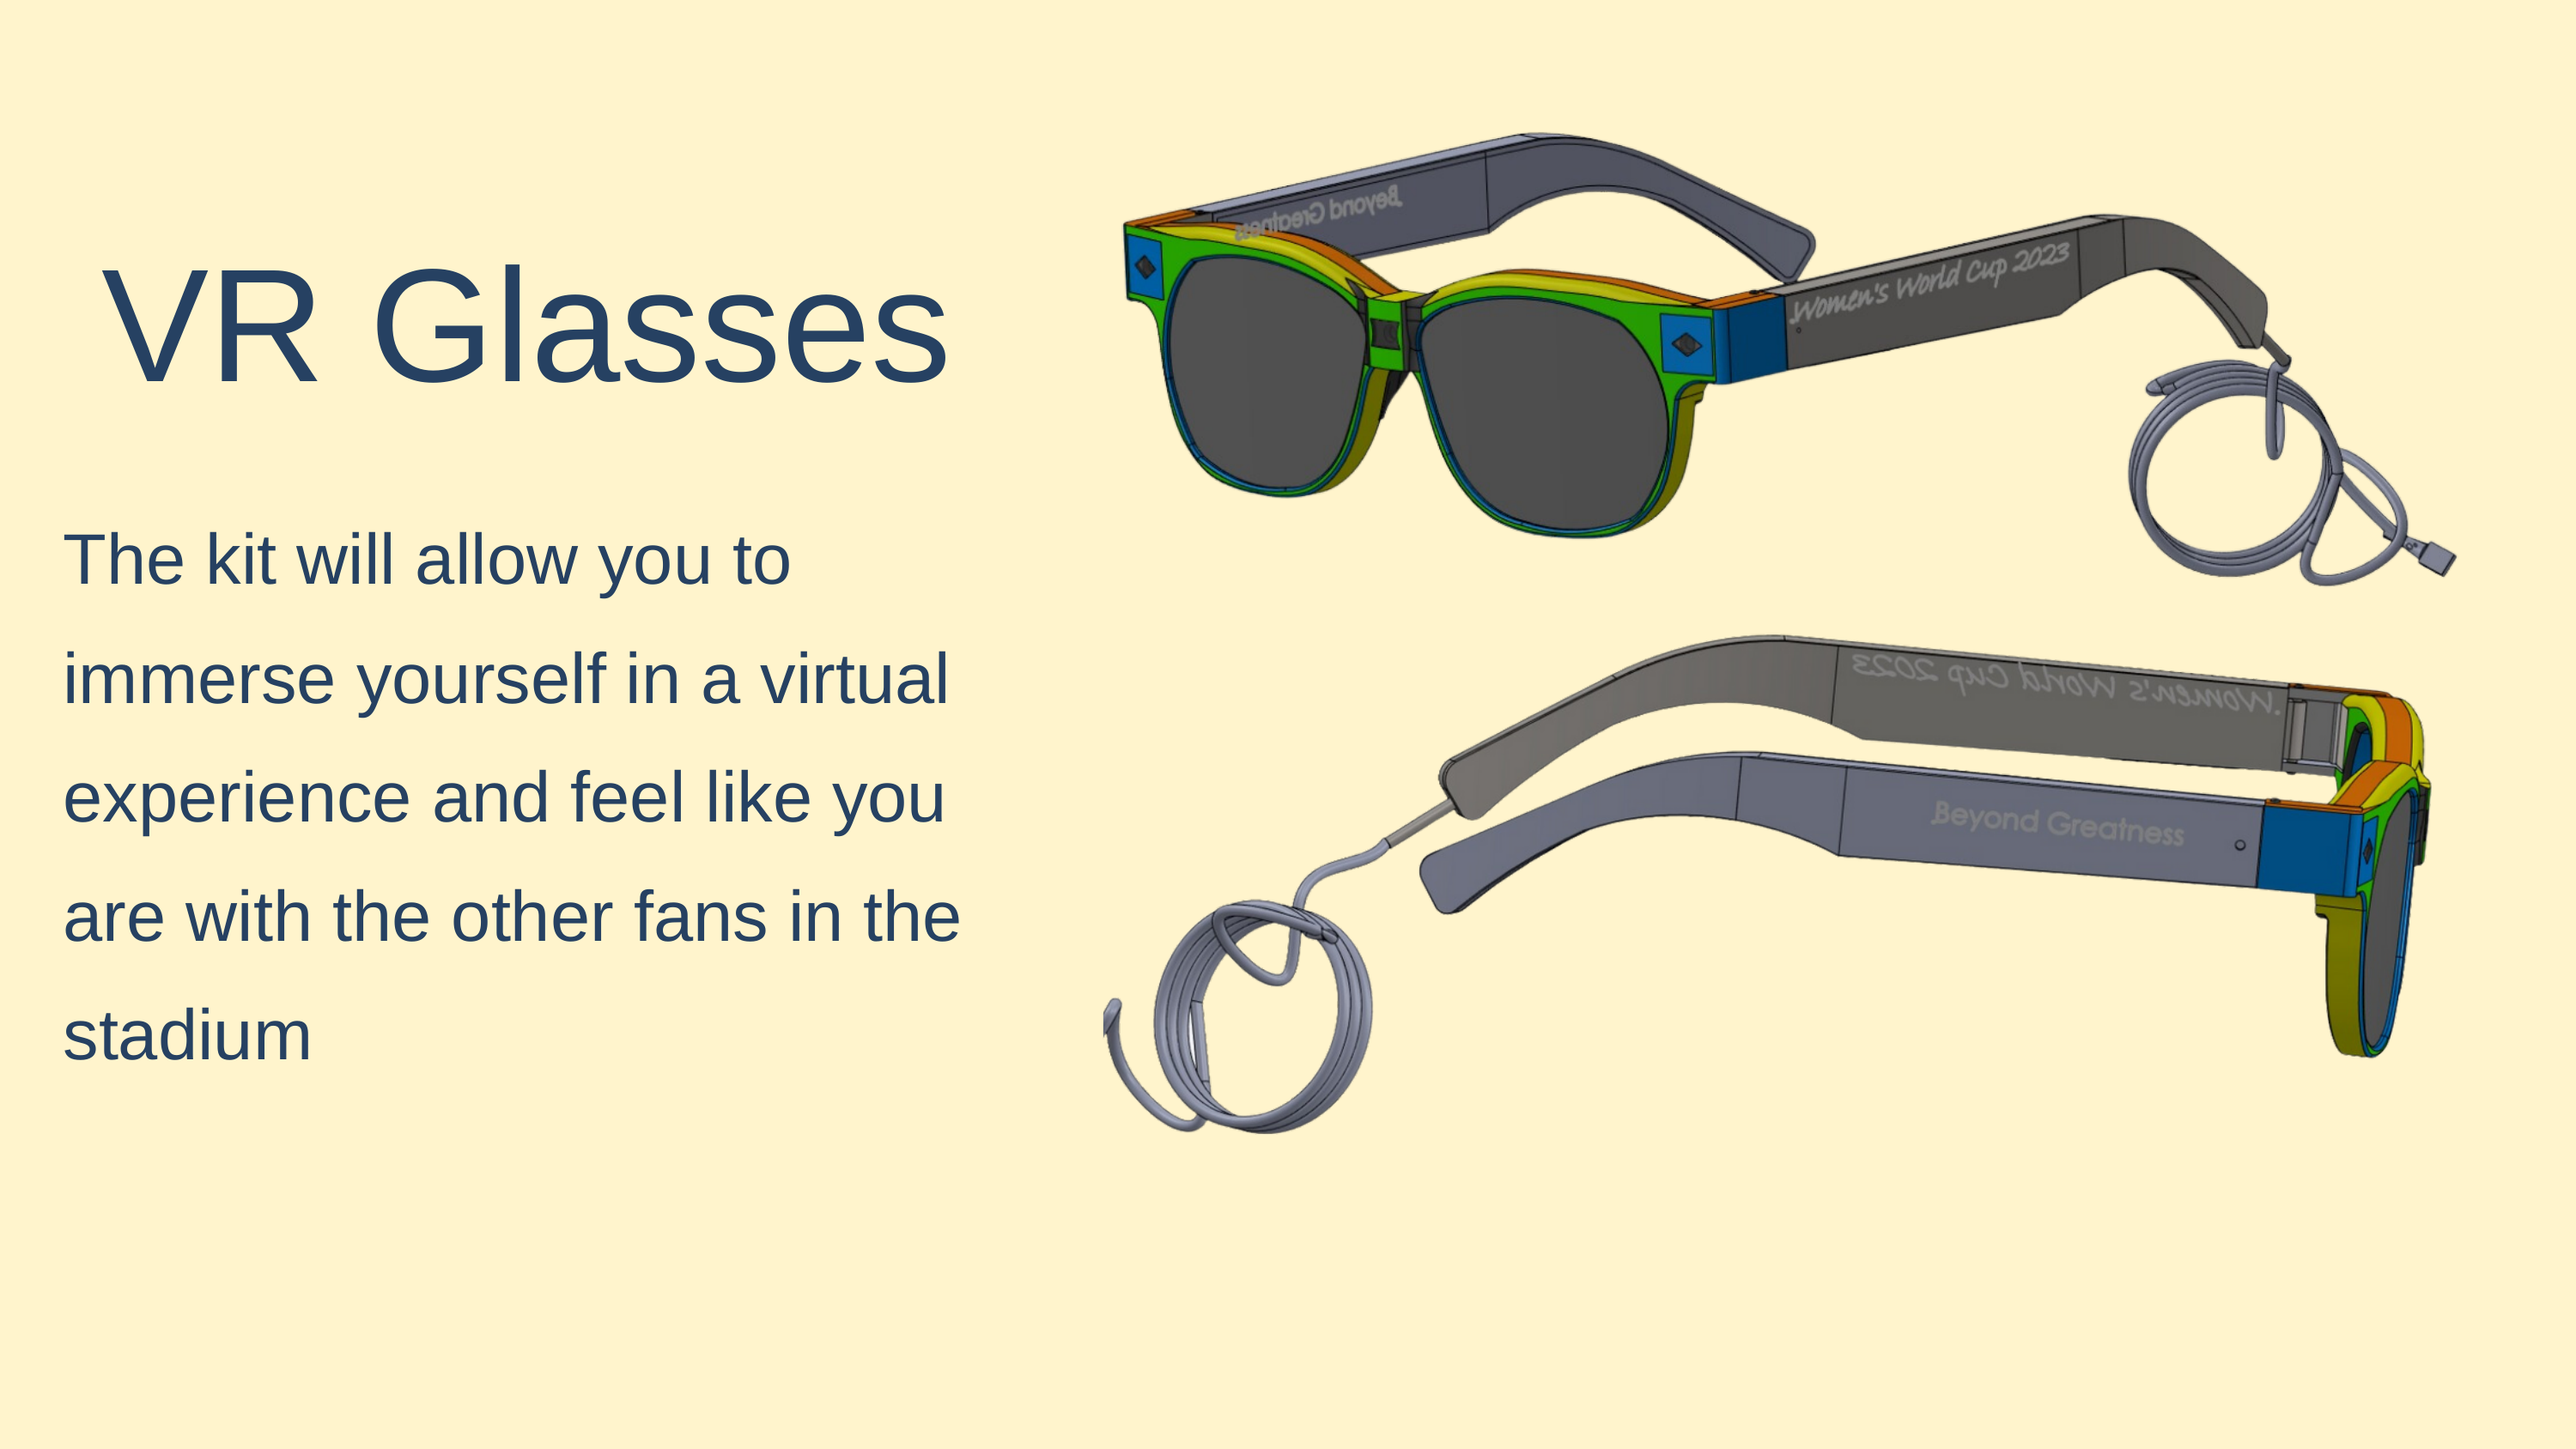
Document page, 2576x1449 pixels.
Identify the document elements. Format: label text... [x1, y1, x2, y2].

text_box VR Glasses [30, 145, 1024, 414]
text_box The kit will allow you to immerse yourself in a virtual experience and feel like you are with the other fans in the stadium [63, 479, 1071, 1074]
text_box [1103, 620, 2466, 1153]
text_box [1103, 101, 2466, 620]
